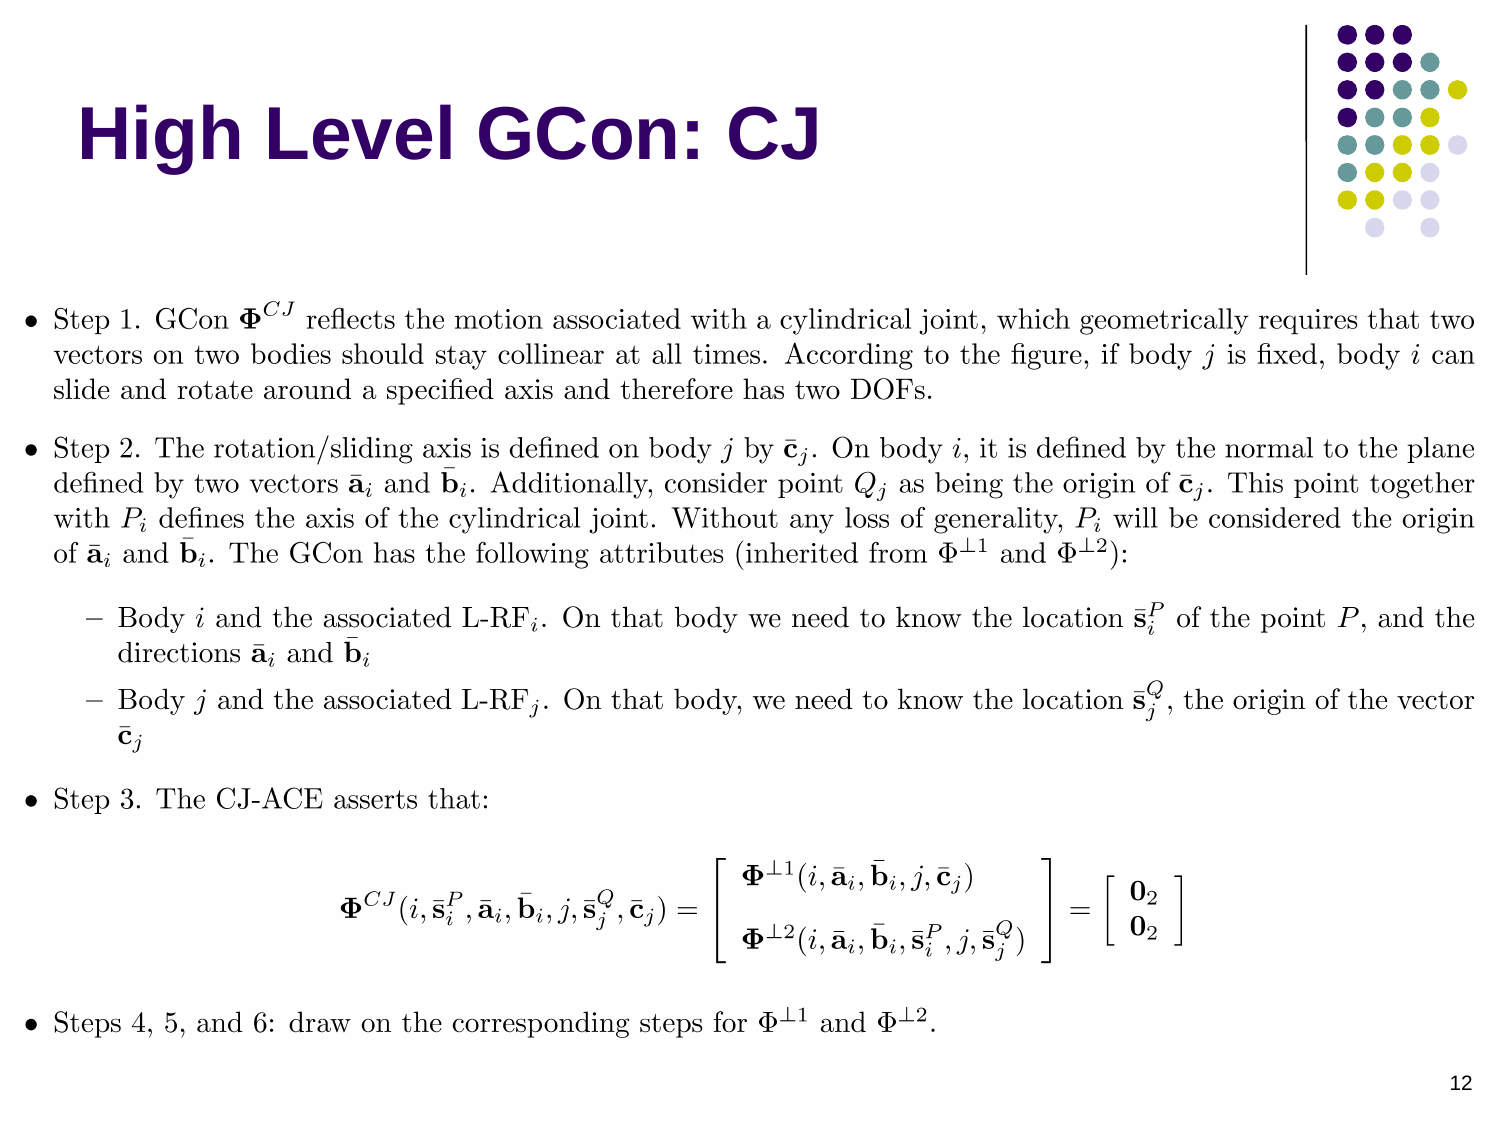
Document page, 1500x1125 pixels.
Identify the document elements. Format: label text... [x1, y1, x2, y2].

slide_number 12 [1362, 1062, 1488, 1113]
title High Level GCon: CJ [62, 49, 1301, 183]
picture [24, 299, 1476, 1039]
